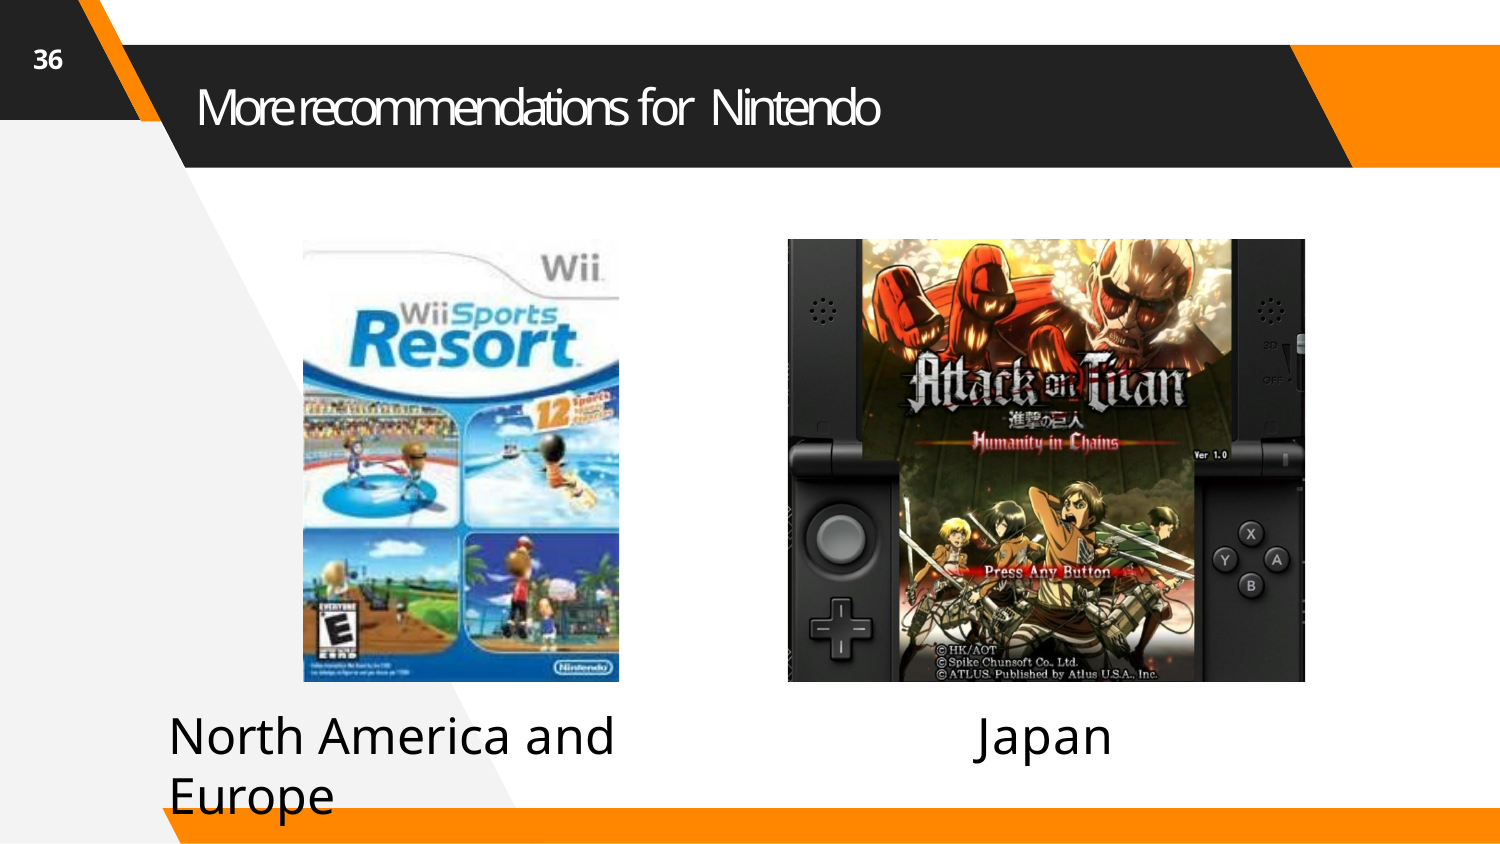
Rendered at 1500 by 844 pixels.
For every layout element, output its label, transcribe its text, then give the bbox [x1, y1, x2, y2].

text_box [787, 239, 1306, 682]
title More recommendations for Nintendo [193, 72, 899, 216]
text_box North America and Europe [166, 702, 756, 825]
text_box 36 [31, 40, 67, 75]
text_box Japan [975, 702, 1118, 765]
text_box [303, 239, 620, 682]
